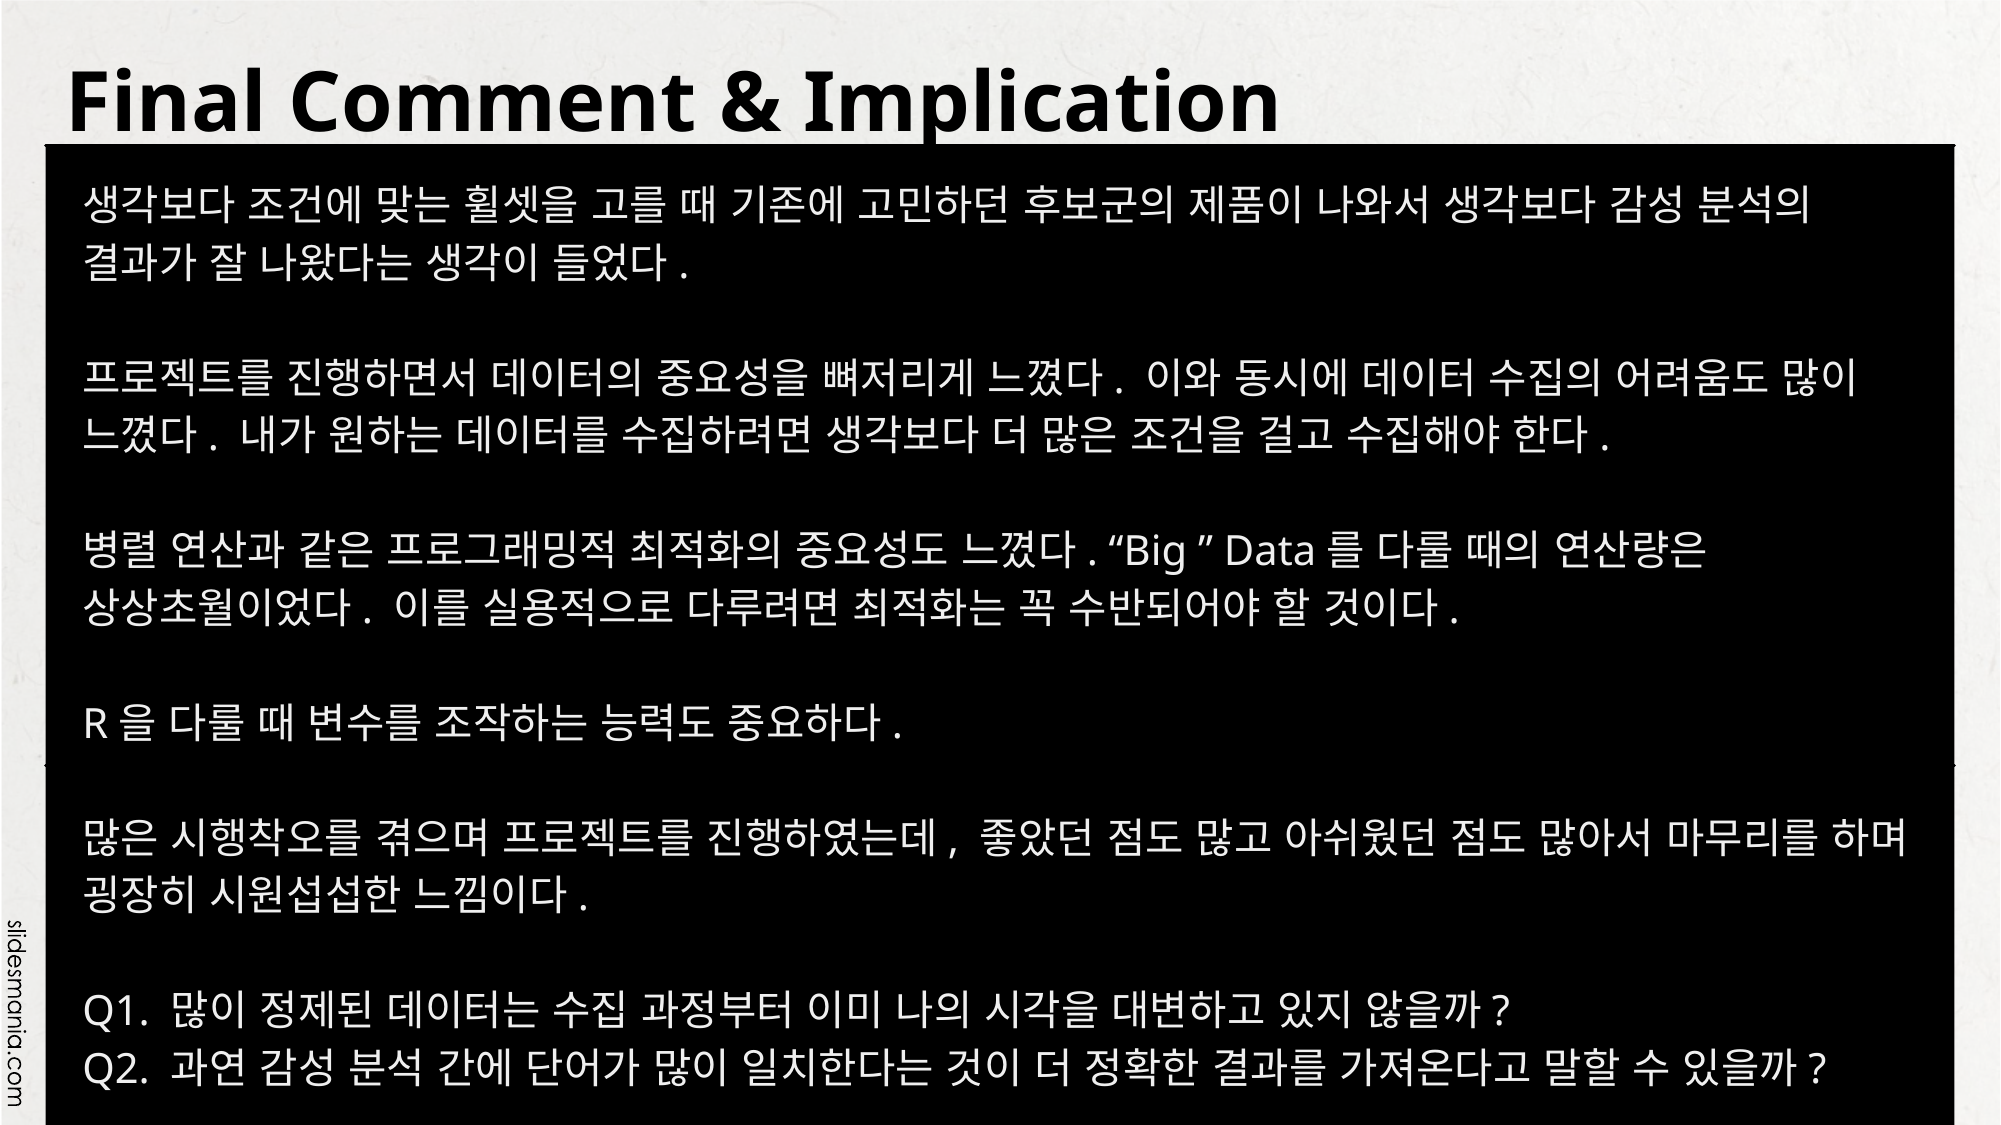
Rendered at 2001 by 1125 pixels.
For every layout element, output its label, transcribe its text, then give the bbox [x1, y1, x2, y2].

list 생각보다 조건에 맞는 휠셋을 고를 때 기존에 고민하던 후보군의 제품이 나와서 생각보다 감성 분석의 결과가 잘 나왔다는 생각이 들었다. 프로젝트를 진행하면서 데이터의 중요성을 뼈저리게 느꼈다. 이와 동시에 데이터 수집의 어려움도 많이 느꼈다. 내가 원하는 데이터를 수집하려면 생각보다 더 많은 조건을 걸고 수집해야 한다. 병렬 연산과 같은 프로그래밍적 최적화의 중요성도 느꼈다. “Big ” Data를 다룰 때의 연산량은 상상초월이었다. 이를 실용적으로 다루려면 최적화는 꼭 수반되어야 할 것이다. R을 다룰 때 변수를 조작하는 능력도 중요하다. 많은 시행착오를 겪으며 프로젝트를 진행하였는데, 좋았던 점도 많고 아쉬웠던 점도 많아서 마무리를 하며 굉장히 시원섭섭한 느낌이다. Q1. 많이 정제된 데이터는 수집 과정부터 이미 나의 시각을 대변하고 있지 않을까? Q2. 과연 감성 분석 간에 단어가 많이 일치한다는 것이 더 정확한 결과를 가져온다고 말할 수 있을까? [45, 146, 1955, 1125]
subtitle Final Comment & Implication [45, 51, 1081, 146]
subtitle [1081, 51, 1955, 146]
